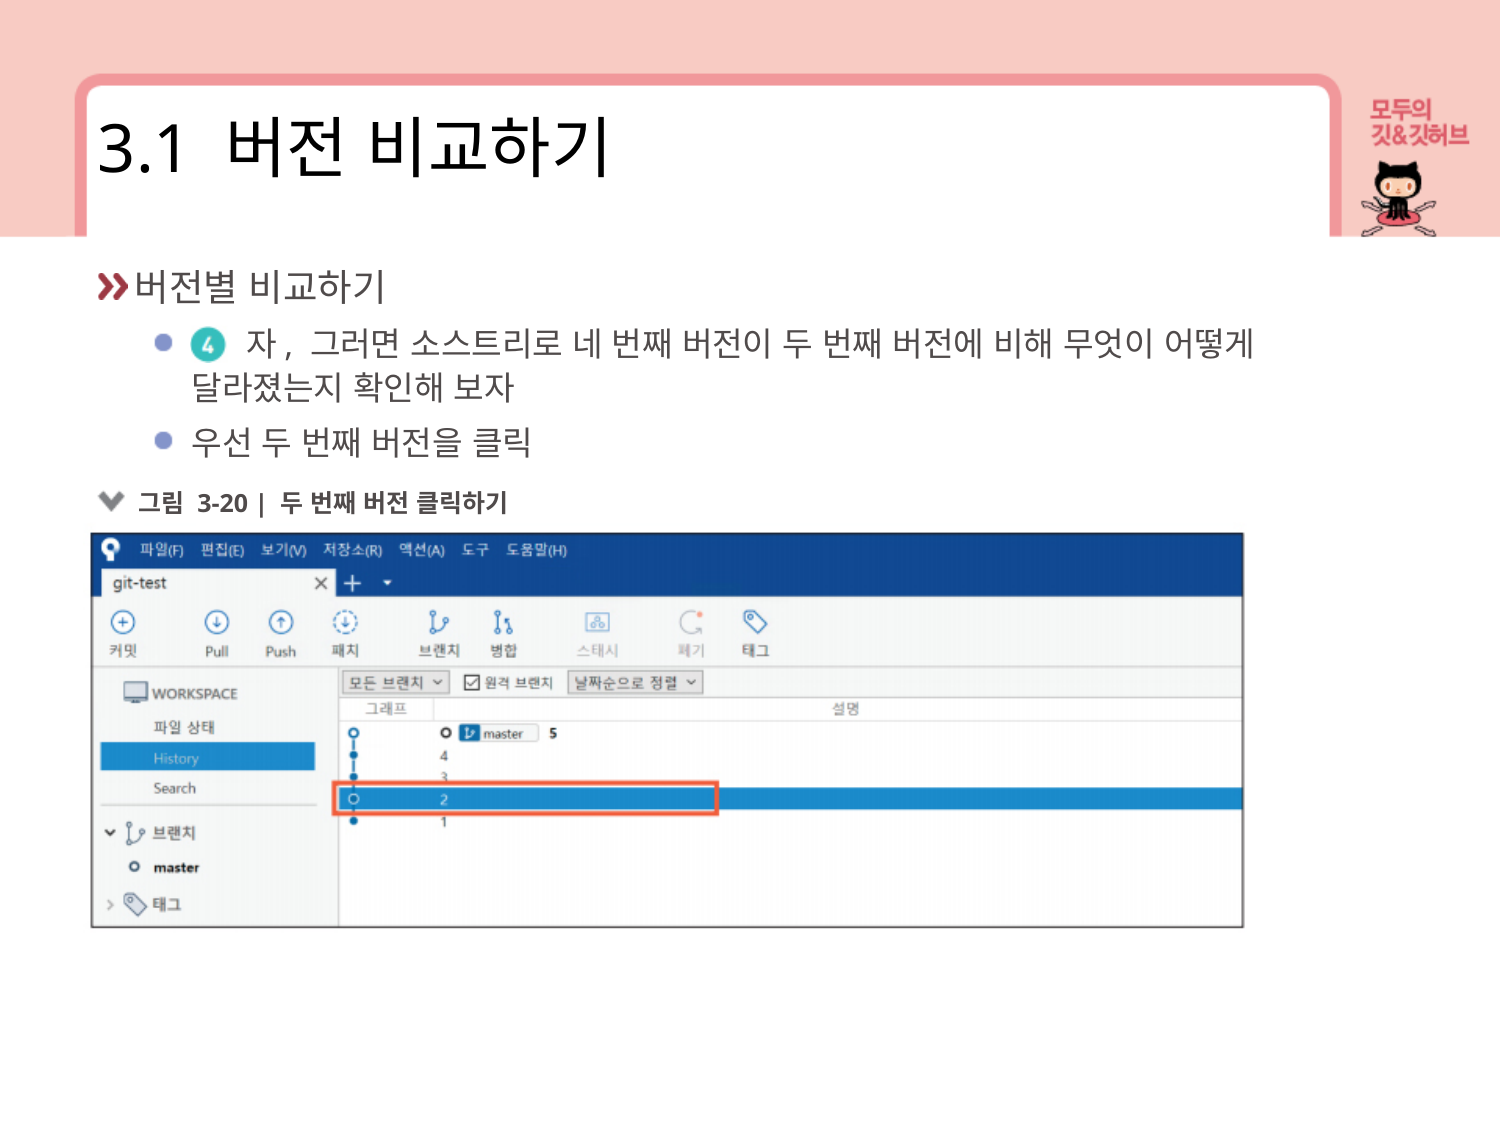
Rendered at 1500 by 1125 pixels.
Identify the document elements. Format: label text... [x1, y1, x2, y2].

picture [0, 0, 1500, 1125]
text_box 버전별 비교하기 자, 그러면 소스트리로 네 번째 버전이 두 번째 버전에 비해 무엇이 어떻게 달라졌는지 확인해 보자 우선 두 번째 버전을 클릭 [82, 252, 1413, 1067]
text_box 3.1 버전 비교하기 [82, 61, 1413, 193]
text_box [95, 476, 1371, 523]
